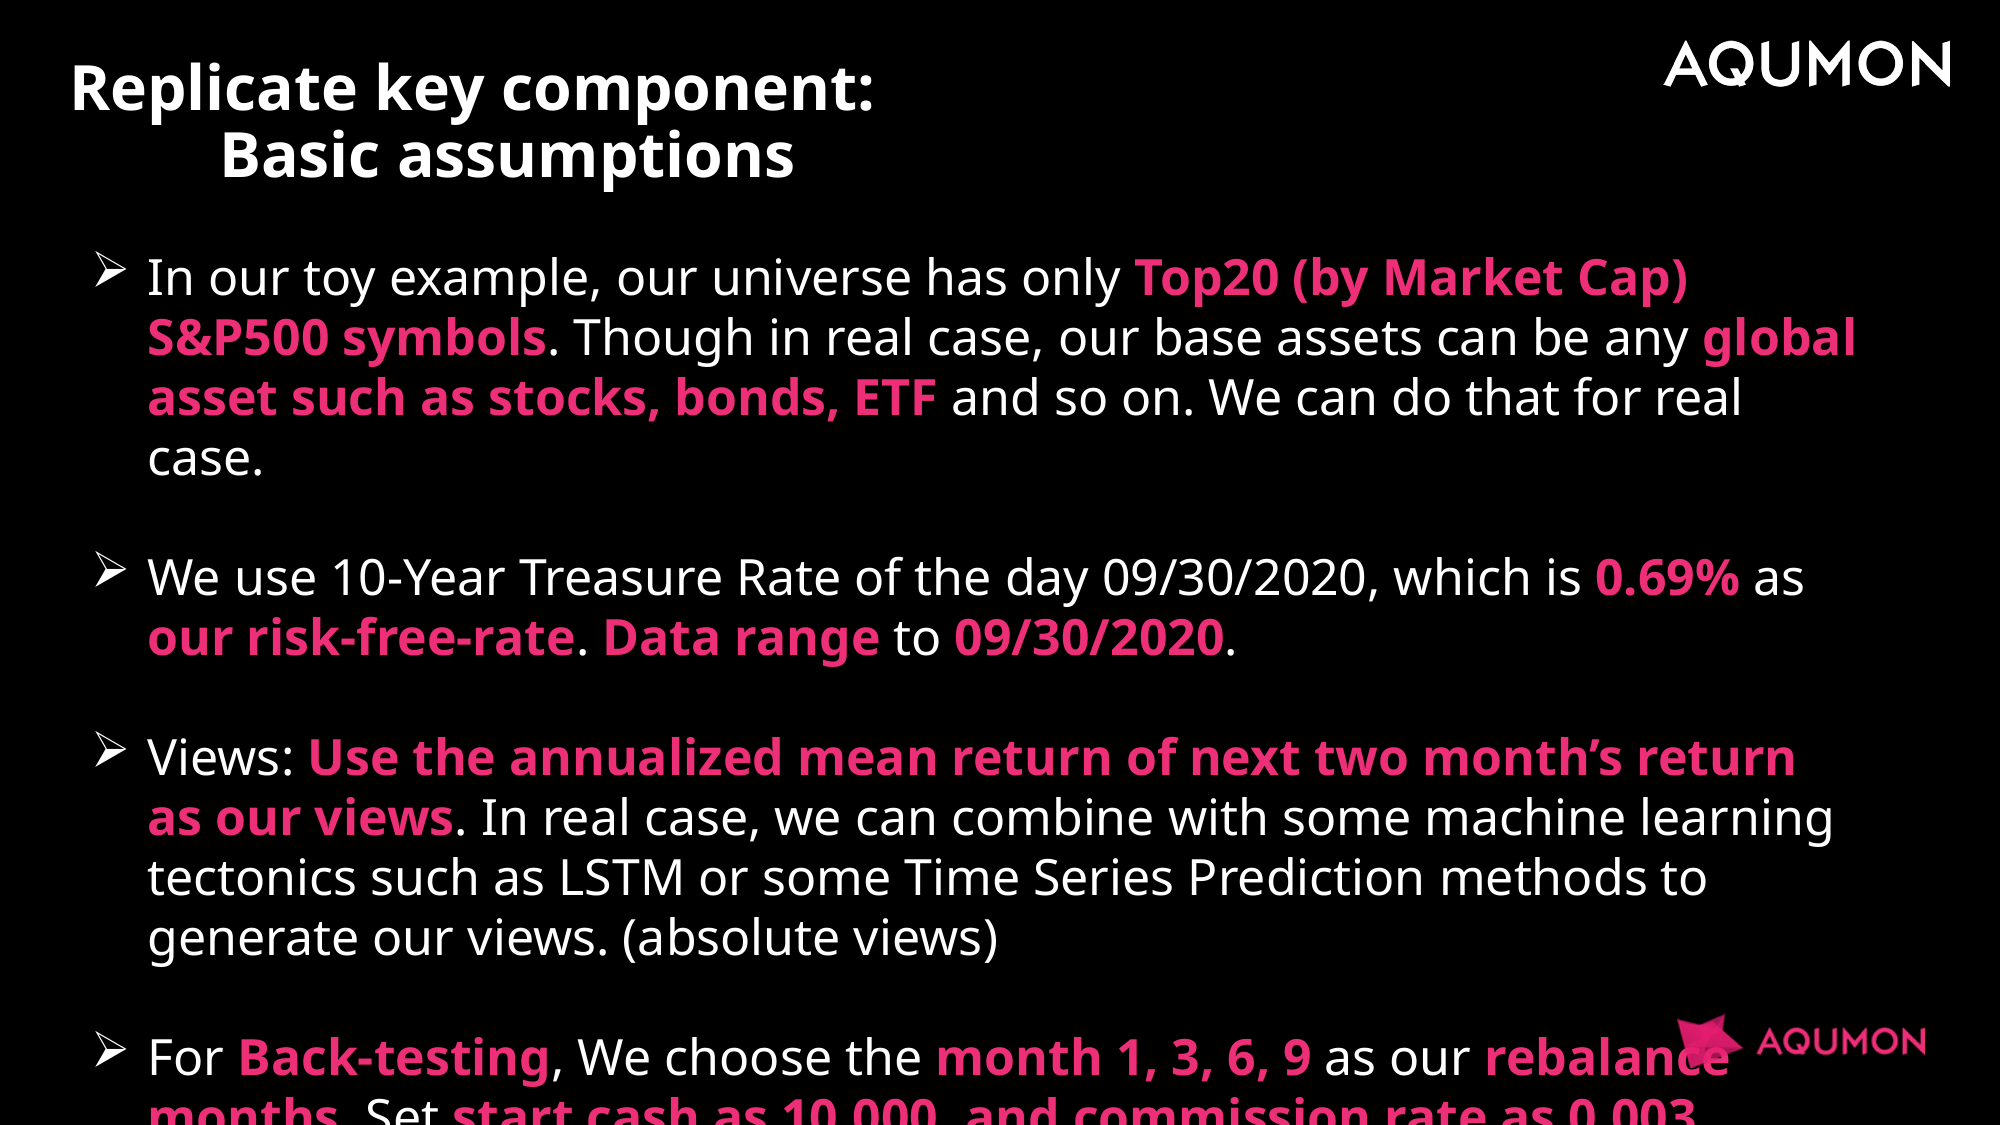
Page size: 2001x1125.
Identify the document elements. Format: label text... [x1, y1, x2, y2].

text_box Replicate key component: Basic assumptions [61, 48, 1550, 199]
picture [1677, 1014, 1925, 1069]
text_box In our toy example, our universe has only Top20 (by Market Cap) S&P500 symbols. Though in real case, our base assets can be any global asset such as stocks, bonds, ETF and so on. We can do that for real case. We use 10-Year Treasure Rate of the day 09/30/2020, which is 0.69% as our risk-free-rate. Data range to 09/30/2020. Views: Use the annualized mean return of next two month’s return as our views. In real case, we can combine with some machine learning tectonics such as LSTM or some Time Series Prediction methods to generate our views. (absolute views) For Back-testing, We choose the month 1, 3, 6, 9 as our rebalance months. Set start cash as 10,000, and commission rate as 0.003. [83, 237, 1870, 1125]
picture [1663, 40, 1950, 87]
